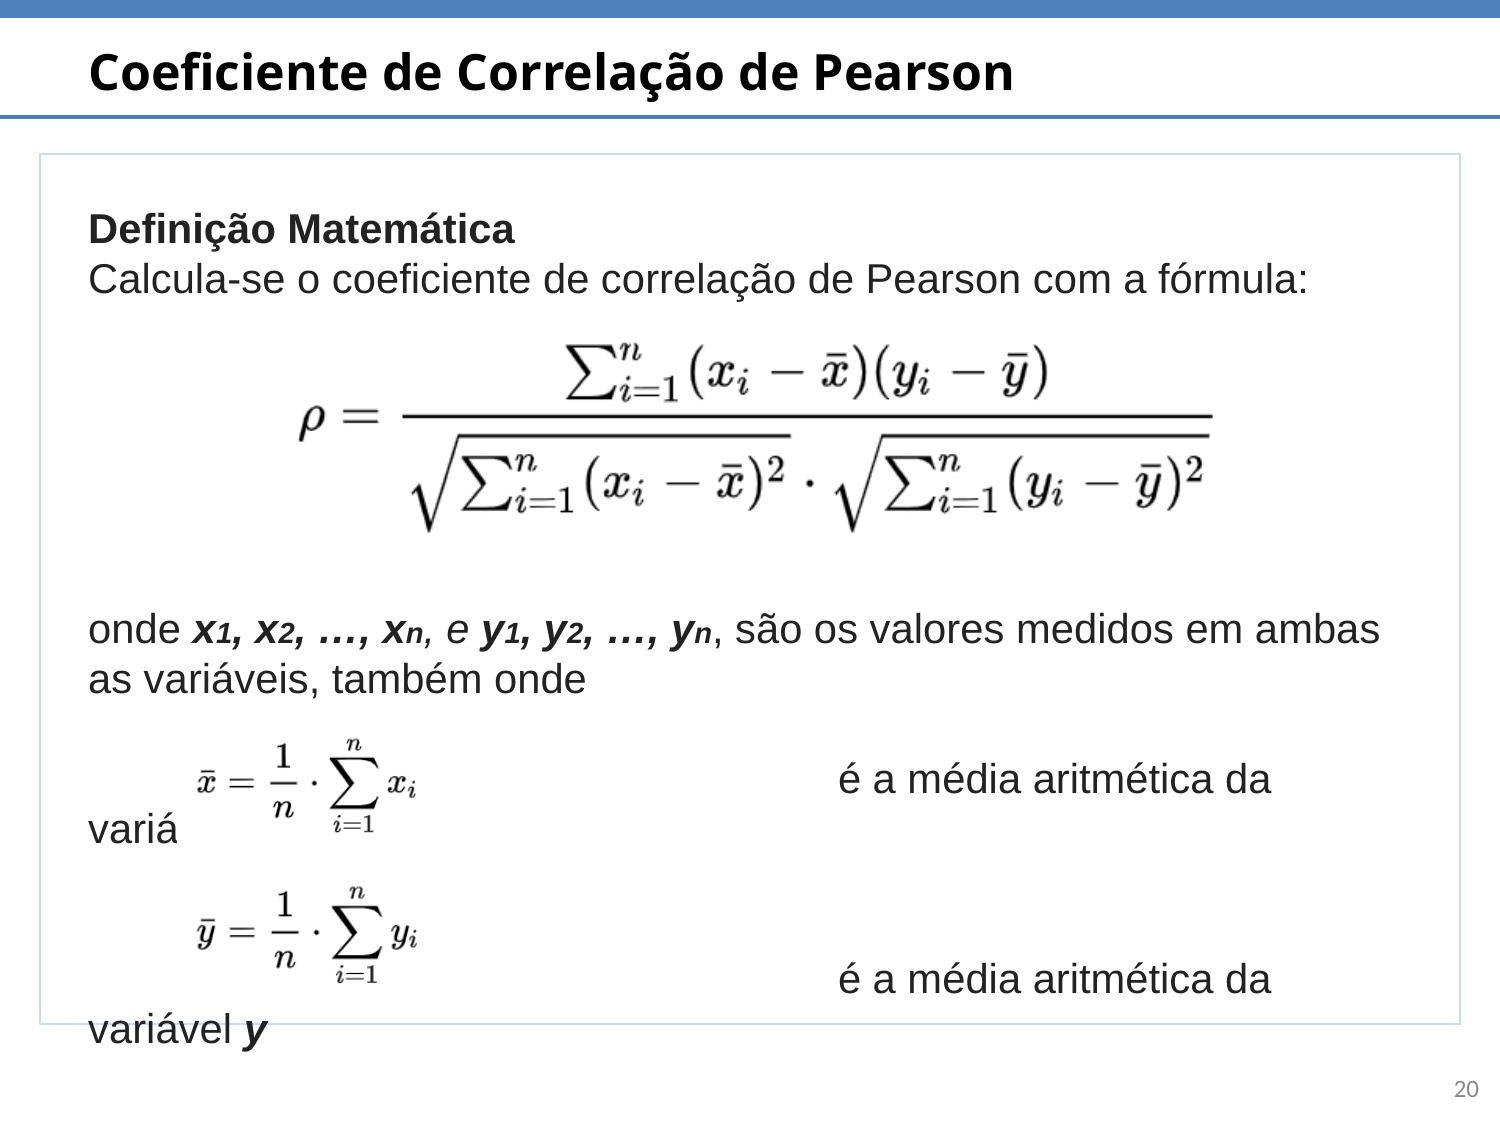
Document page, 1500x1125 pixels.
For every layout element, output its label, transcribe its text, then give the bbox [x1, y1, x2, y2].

picture [273, 318, 1227, 566]
slide_number ‹#› [1373, 1057, 1495, 1118]
picture [171, 873, 427, 1014]
title Coeficiente de Correlação de Pearson [73, 39, 1424, 115]
text_box [39, 154, 1461, 1025]
text_box Definição Matemática Calcula-se o coeficiente de correlação de Pearson com a fórmula: onde x1, x2, …, xn, e y1, y2, …, yn, são os valores medidos em ambas as variáveis, também onde é a média aritmética da variável x é a média aritmética da variável y [73, 187, 1424, 993]
picture [177, 717, 431, 858]
